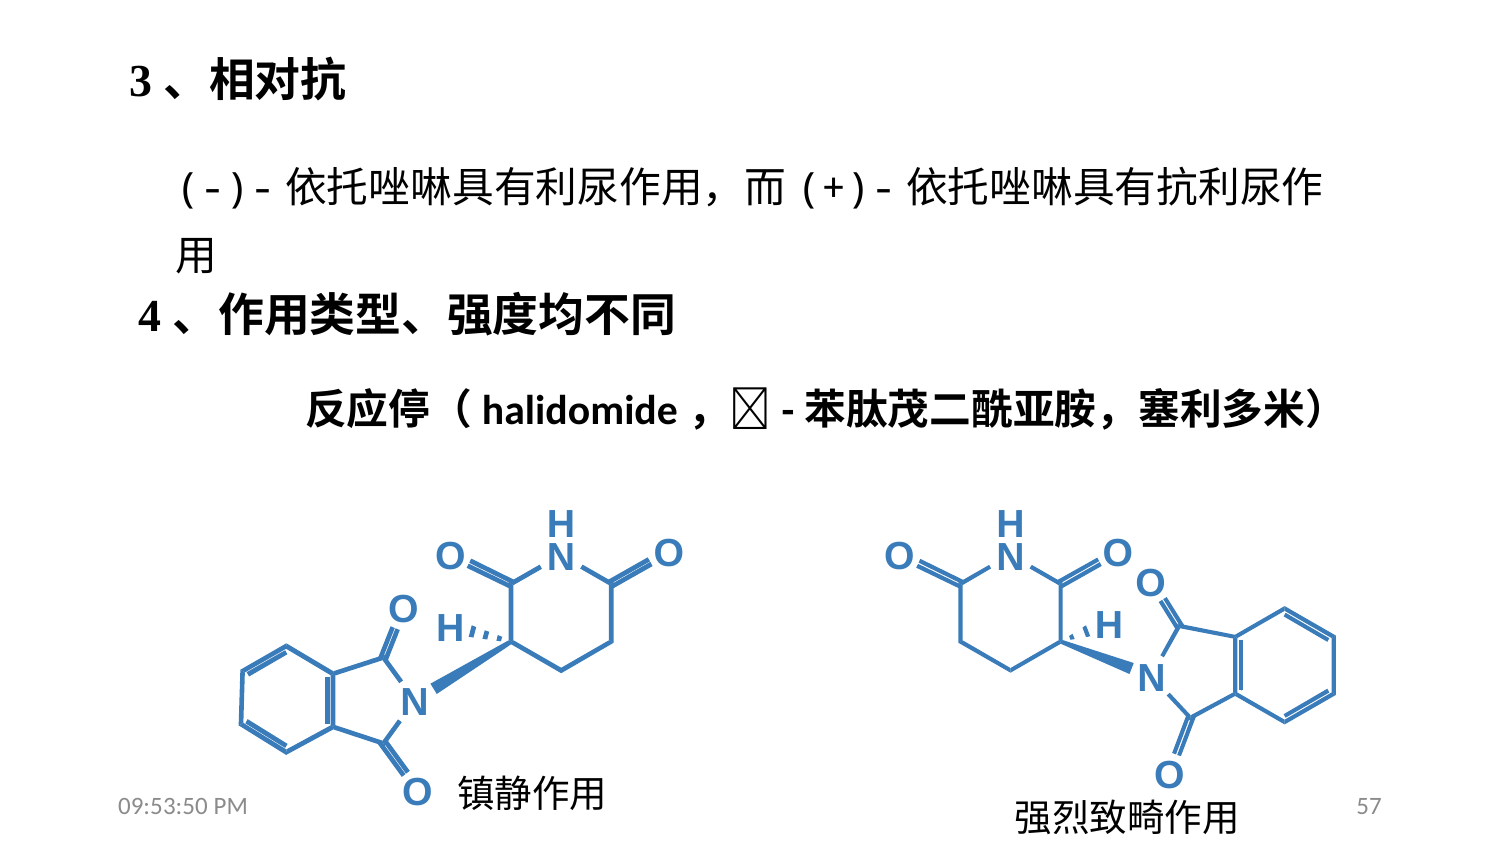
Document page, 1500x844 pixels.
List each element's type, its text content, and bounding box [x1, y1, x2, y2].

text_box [234, 502, 689, 811]
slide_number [103, 782, 441, 828]
text_box 4、作用类型、强度均不同 [123, 278, 762, 348]
text_box (-)-依托唑啉具有利尿作用，而(+)-依托唑啉具有抗利尿作用 [160, 136, 1363, 286]
slide_number 57 [1059, 782, 1397, 828]
text_box 镇静作用 [442, 762, 718, 823]
text_box 3、相对抗 [114, 43, 753, 113]
text_box 强烈致畸作用 [999, 794, 1363, 844]
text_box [879, 502, 1340, 794]
text_box 反应停（halidomide，-苯肽茂二酰亚胺，塞利多米） [194, 375, 1458, 441]
